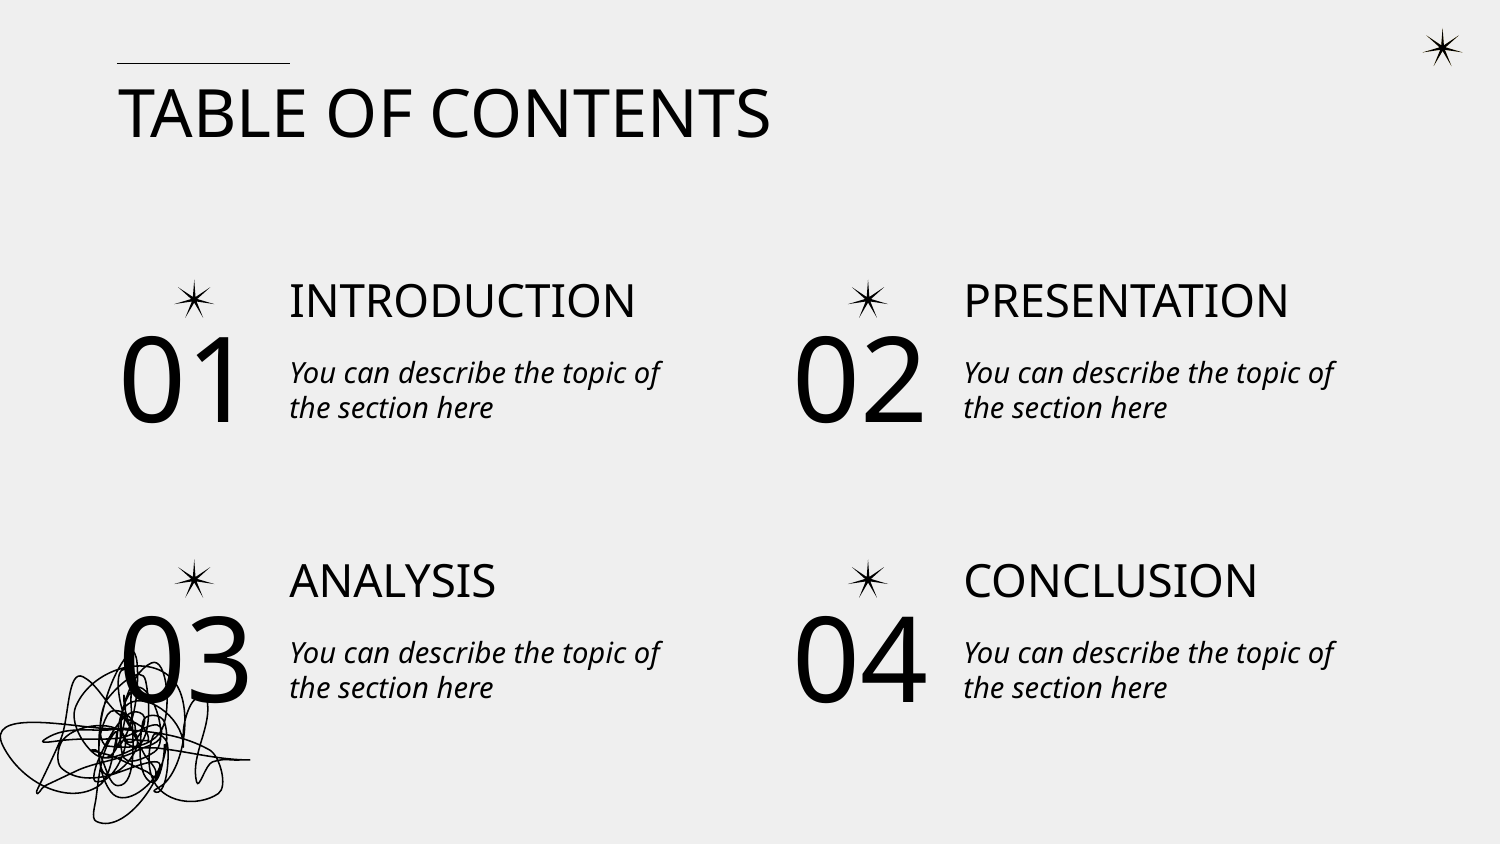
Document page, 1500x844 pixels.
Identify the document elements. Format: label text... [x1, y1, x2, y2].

title INTRODUCTION [289, 255, 693, 339]
text_box [1422, 27, 1463, 67]
subtitle You can describe the topic of the section here [293, 618, 708, 699]
text_box [174, 279, 215, 318]
title 03 [95, 582, 293, 727]
title ANALYSIS [289, 535, 693, 618]
subtitle You can describe the topic of the section here [967, 618, 1382, 699]
title PRESENTATION [963, 255, 1366, 339]
title 02 [769, 303, 967, 447]
subtitle You can describe the topic of the section here [967, 339, 1382, 419]
title 01 [95, 303, 293, 447]
title TABLE OF CONTENTS [118, 56, 1382, 155]
text_box [847, 559, 889, 598]
title CONCLUSION [963, 535, 1366, 618]
text_box [0, 675, 250, 824]
title 04 [769, 582, 967, 727]
text_box [174, 559, 215, 598]
text_box [847, 279, 889, 318]
subtitle You can describe the topic of the section here [293, 339, 708, 419]
